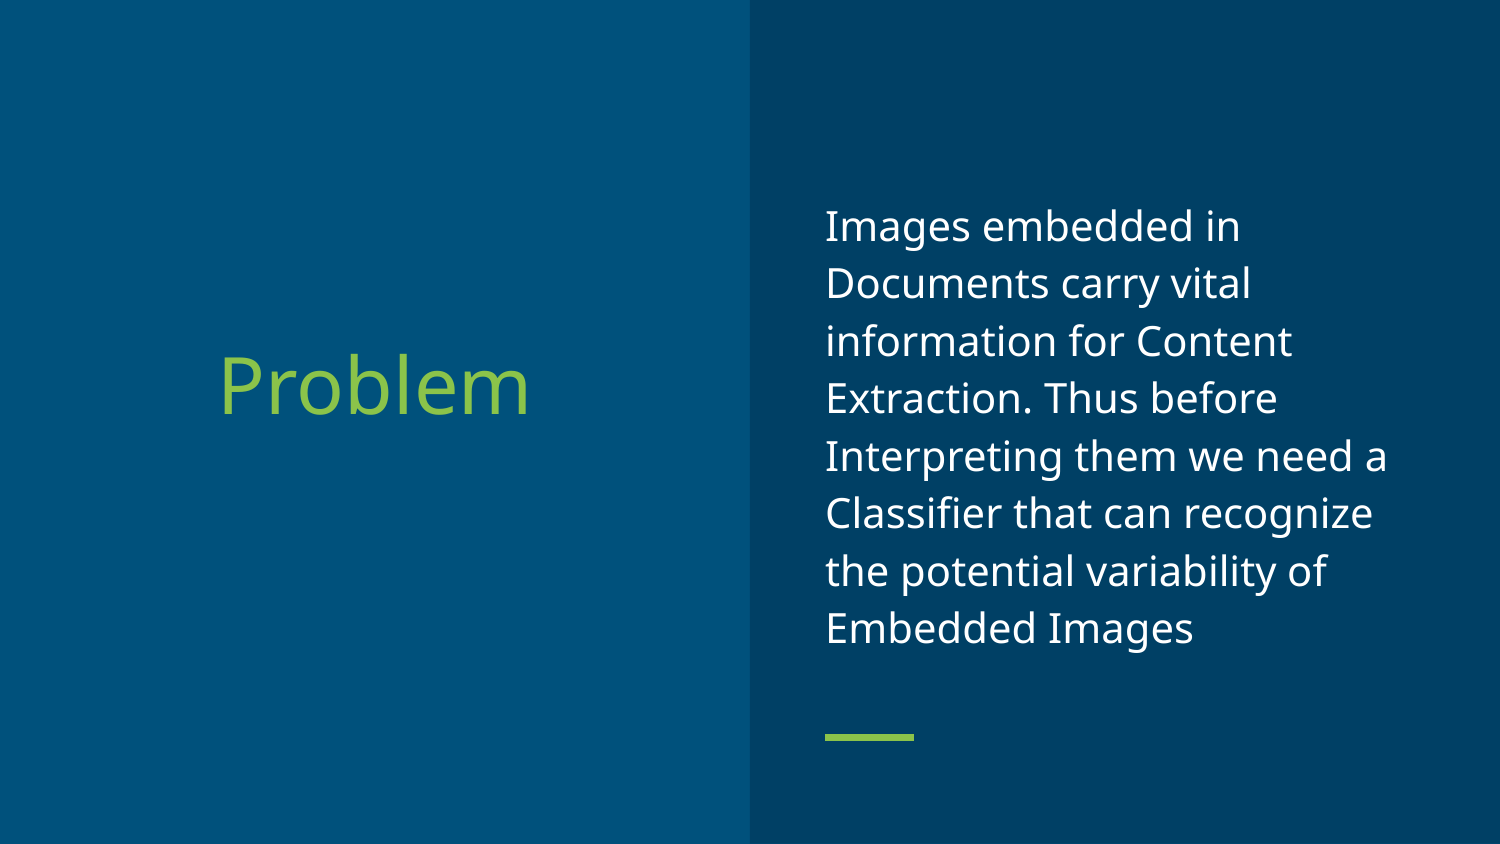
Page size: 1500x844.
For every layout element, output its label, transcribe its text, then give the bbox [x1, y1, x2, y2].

title Problem [43, 198, 708, 446]
list Images embedded in Documents carry vital information for Content Extraction. Thus before Interpreting them we need a Classifier that can recognize the potential variability of Embedded Images [810, 118, 1440, 725]
